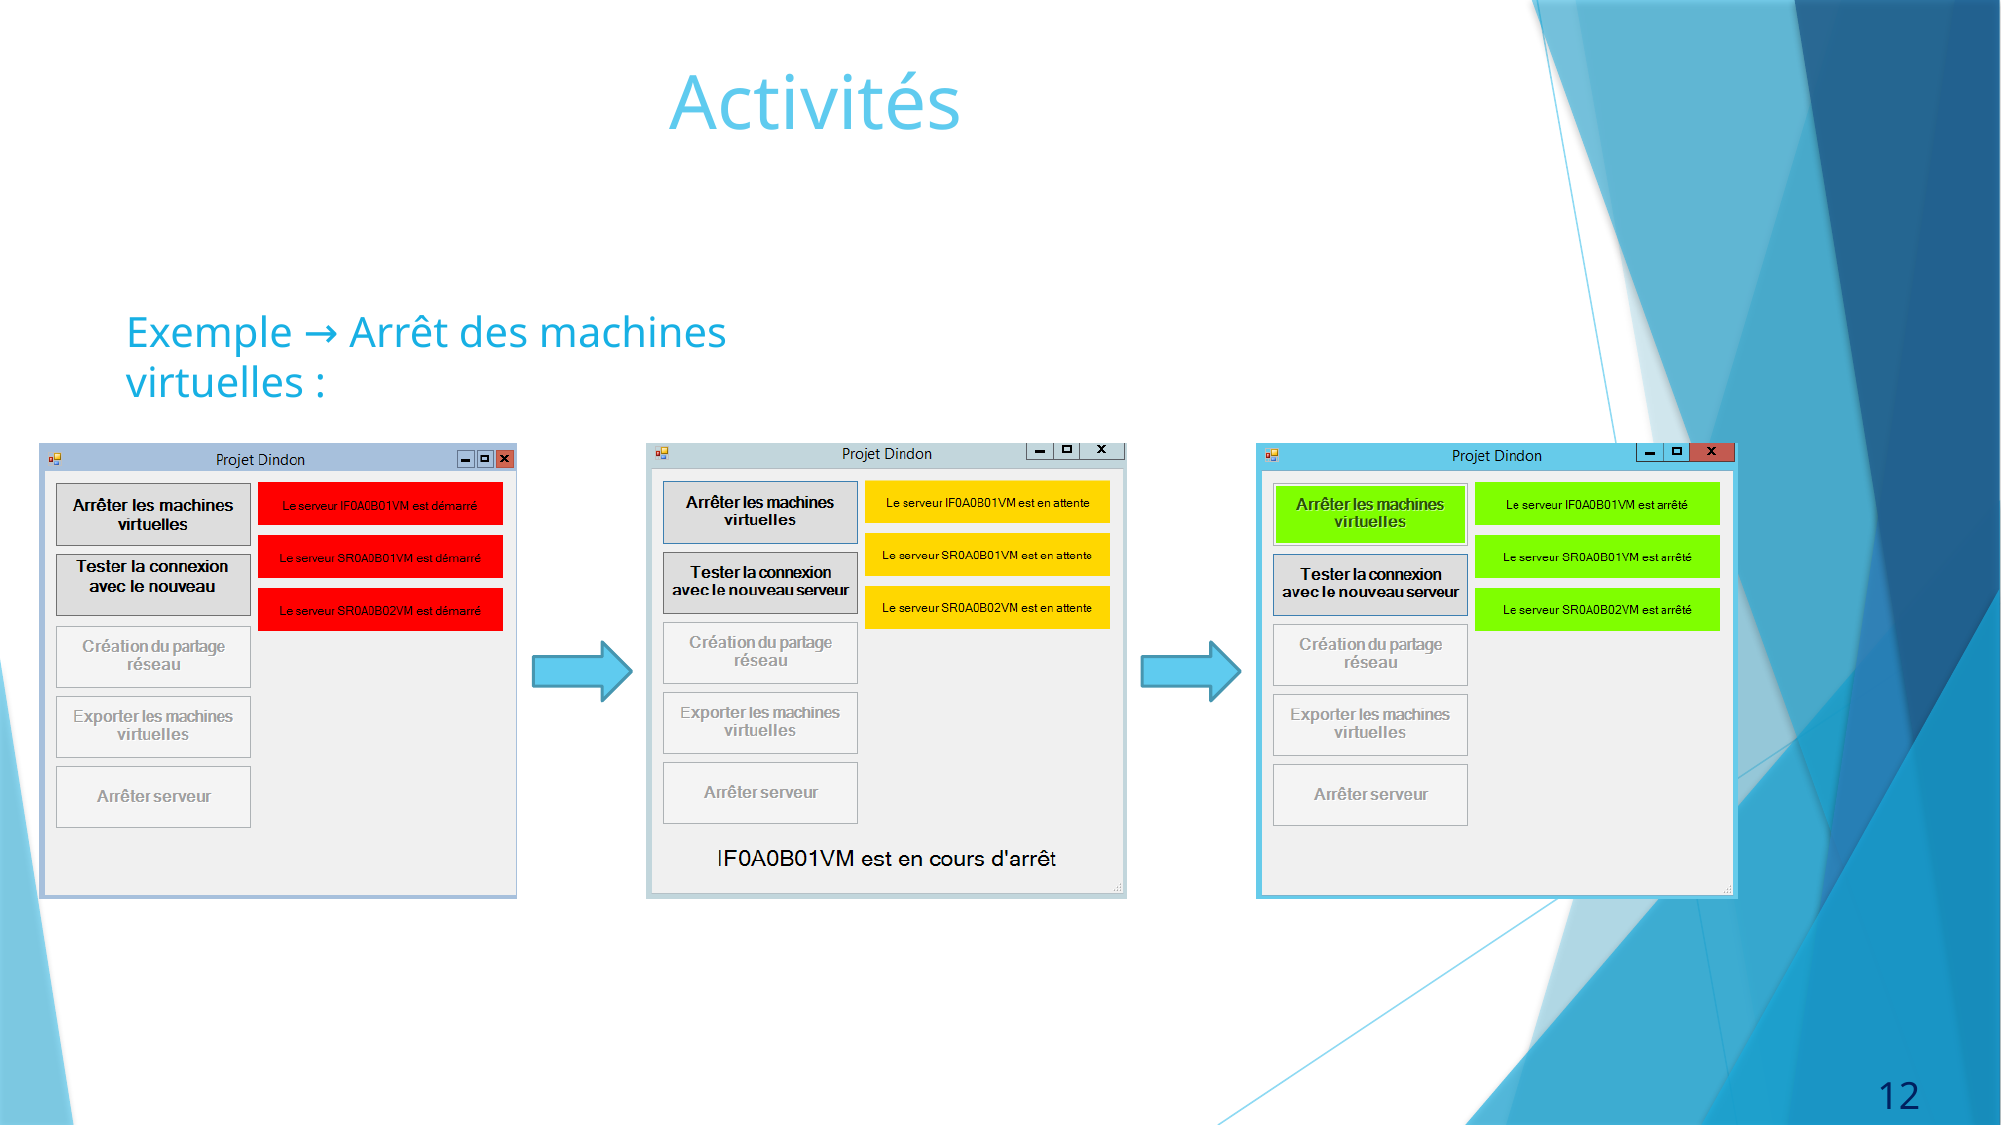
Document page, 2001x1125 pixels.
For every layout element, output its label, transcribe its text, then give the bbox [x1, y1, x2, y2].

picture [1255, 443, 1739, 900]
text_box [1140, 640, 1242, 703]
text_box Exemple → Arrêt des machines virtuelles : [111, 298, 944, 413]
text_box [531, 640, 633, 703]
text_box Activités [111, 47, 1522, 264]
text_box 12 [1862, 1064, 1936, 1125]
picture [39, 443, 518, 900]
picture [646, 443, 1128, 900]
